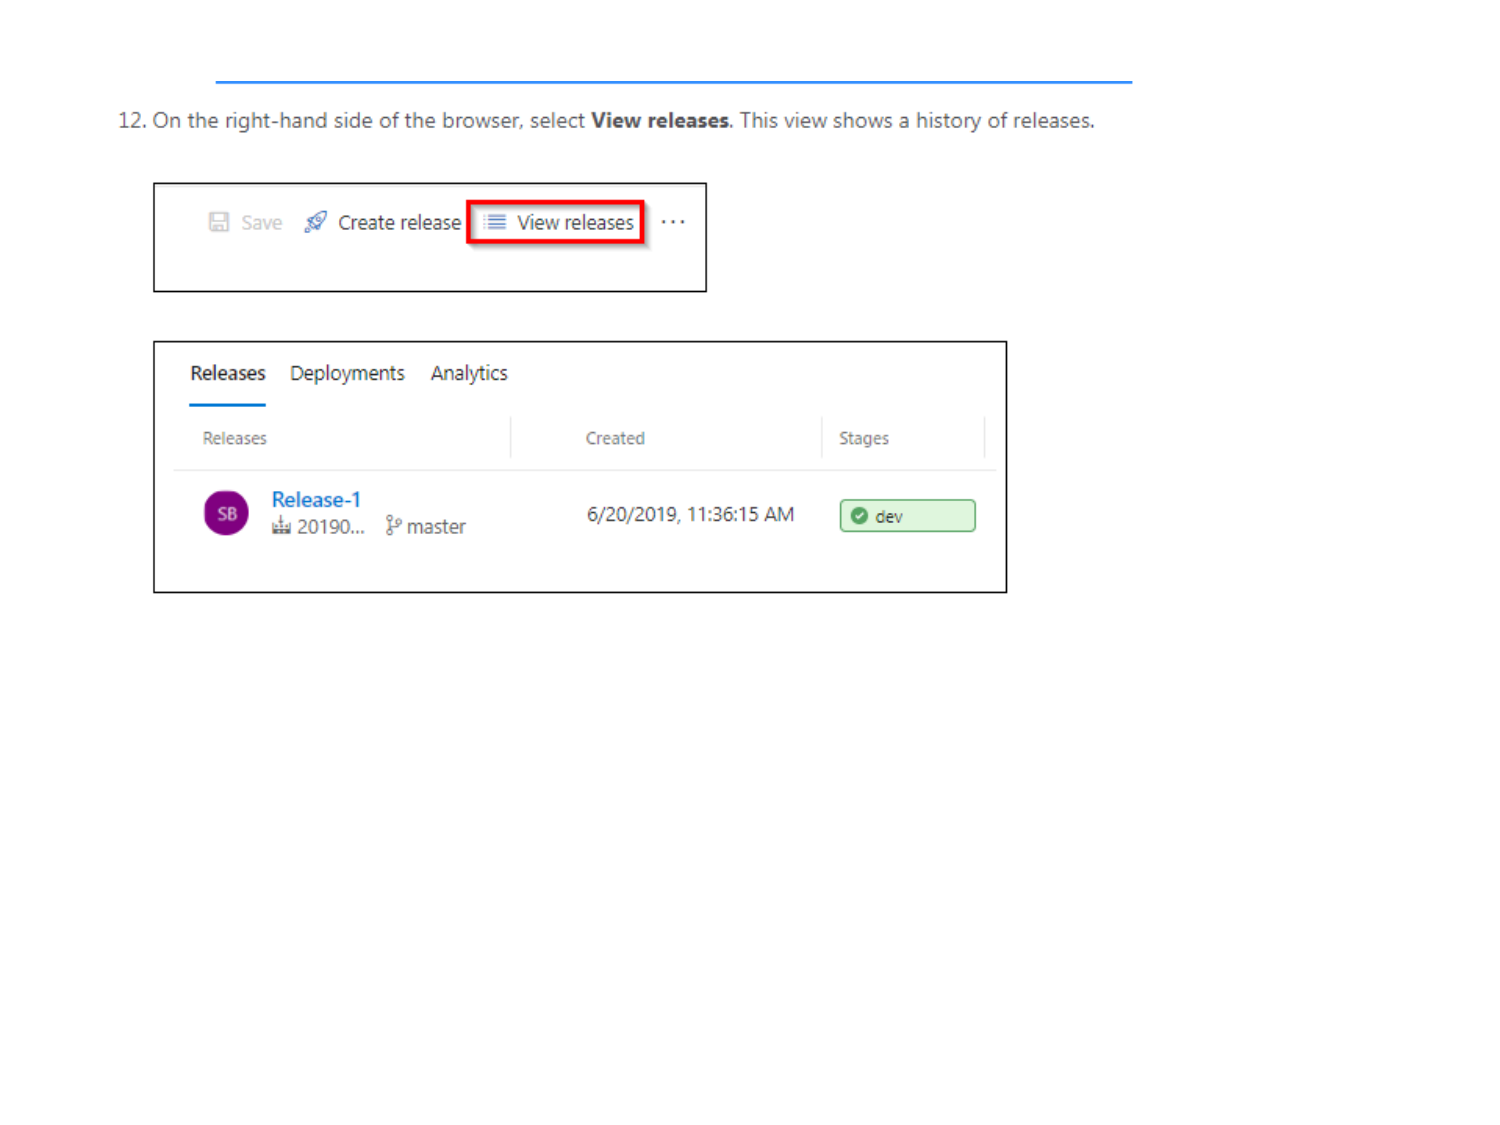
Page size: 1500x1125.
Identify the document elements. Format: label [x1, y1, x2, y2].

list [105, 81, 1153, 617]
